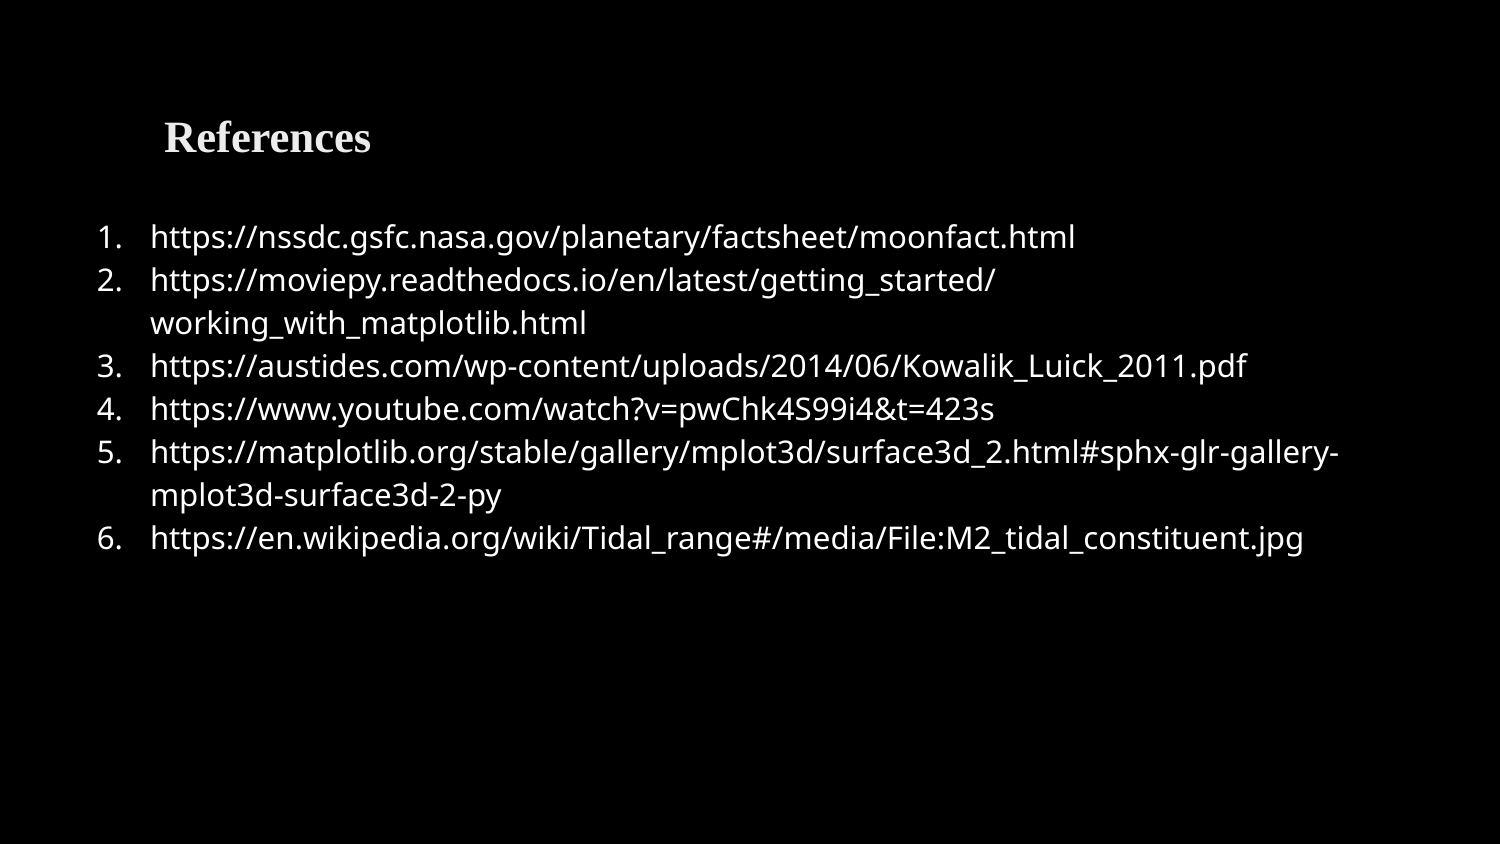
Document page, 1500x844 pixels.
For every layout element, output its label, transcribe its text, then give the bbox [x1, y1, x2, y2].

text_box References [149, 60, 840, 176]
text_box https://nssdc.gsfc.nasa.gov/planetary/factsheet/moonfact.html https://moviepy.readthedocs.io/en/latest/getting_started/working_with_matplotlib.html https://austides.com/wp-content/uploads/2014/06/Kowalik_Luick_2011.pdf https://www.youtube.com/watch?v=pwChk4S99i4&t=423s https://matplotlib.org/stable/gallery/mplot3d/surface3d_2.html#sphx-glr-gallery-mplot3d-surface3d-2-py https://en.wikipedia.org/wiki/Tidal_range#/media/File:M2_tidal_constituent.jpg [60, 196, 1440, 572]
